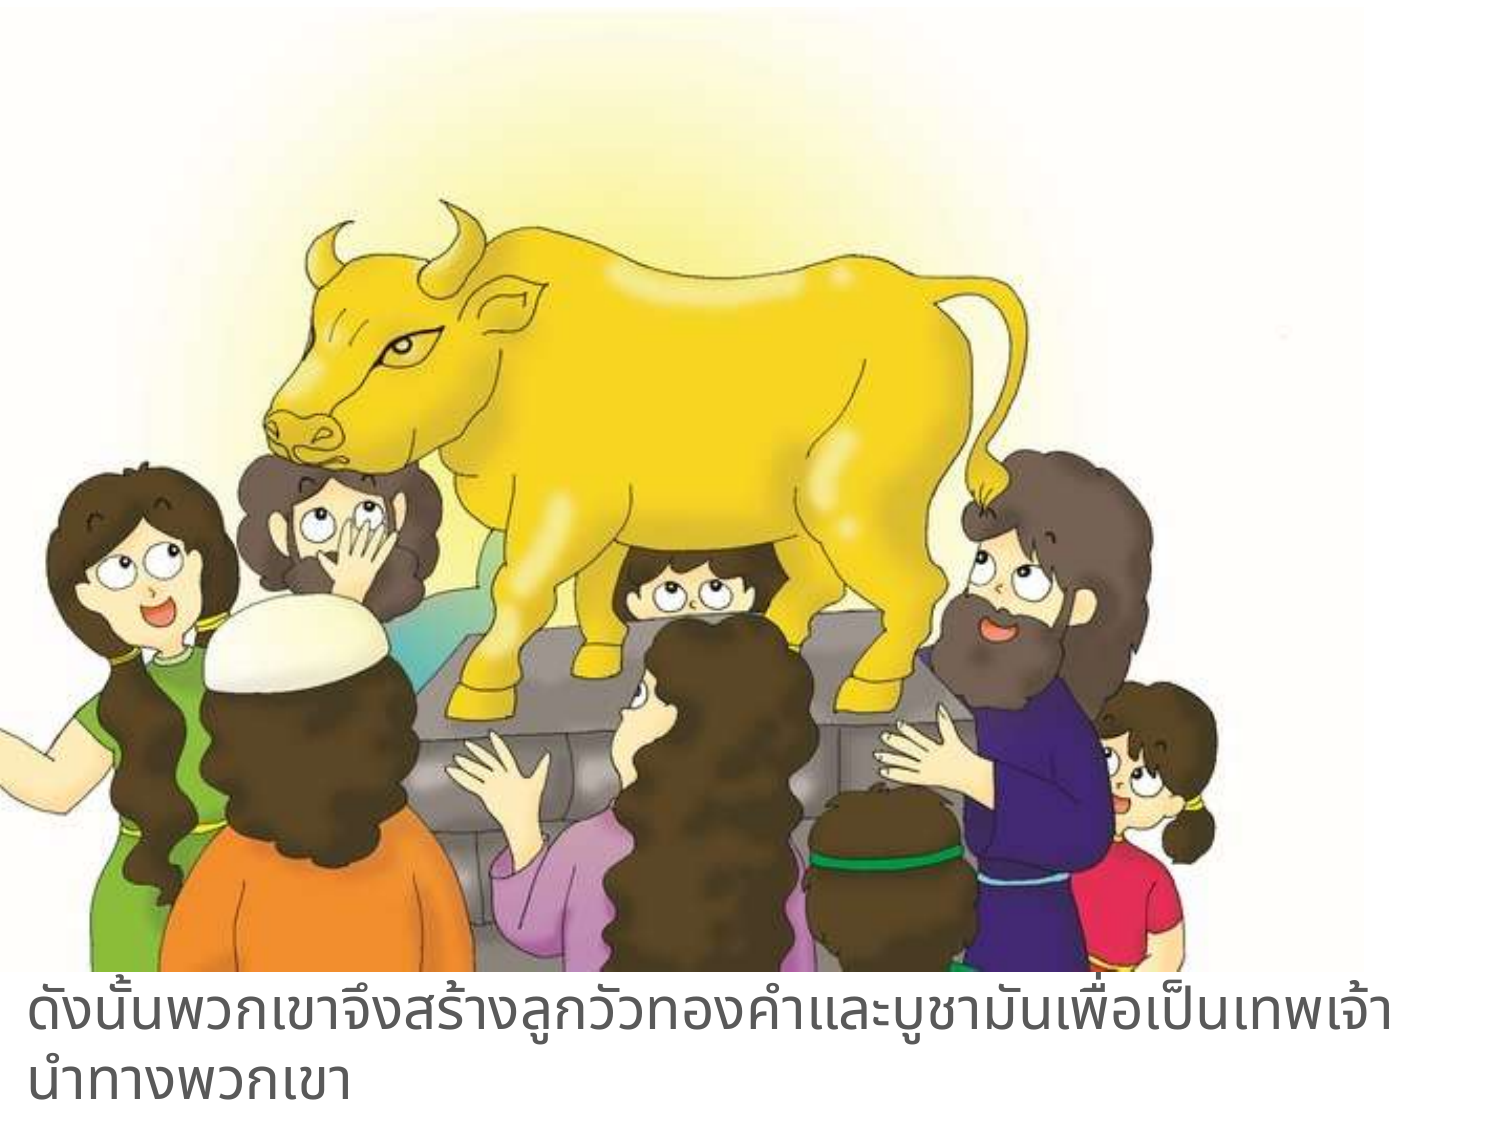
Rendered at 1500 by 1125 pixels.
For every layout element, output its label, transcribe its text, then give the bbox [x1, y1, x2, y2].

text_box ดังนั้นพวกเขาจึงสร้างลูกวัวทองคำและบูชามันเพื่อเป็นเทพเจ้านำทางพวกเขา [11, 964, 1483, 1119]
picture [0, 6, 1364, 972]
